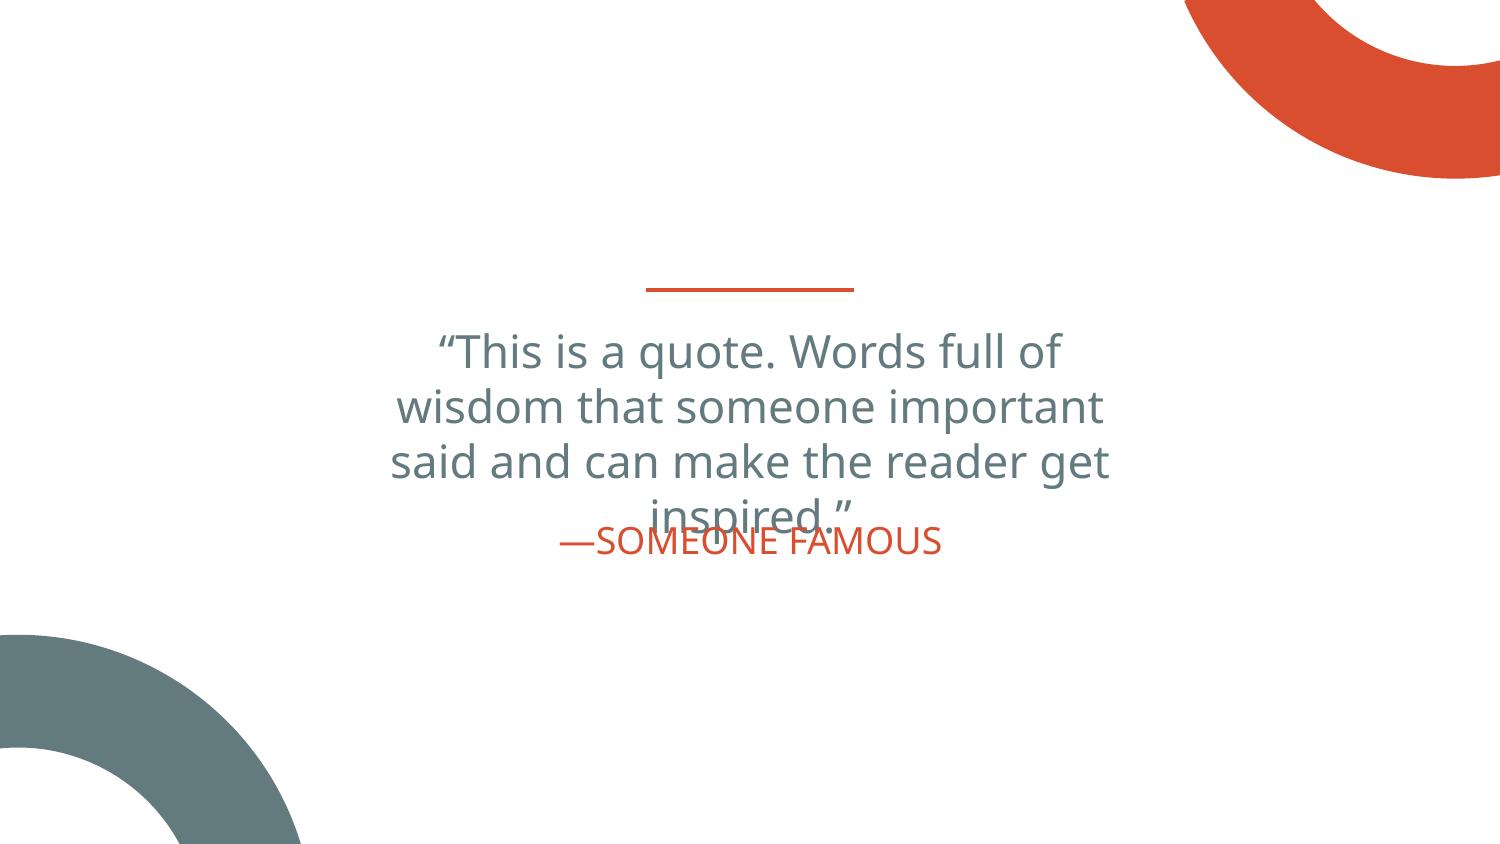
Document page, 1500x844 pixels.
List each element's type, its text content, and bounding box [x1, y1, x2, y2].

text_box [646, 288, 854, 293]
subtitle “This is a quote. Words full of wisdom that someone important said and can make the reader get inspired.” [361, 307, 1139, 502]
title —SOMEONE FAMOUS [492, 501, 1009, 556]
